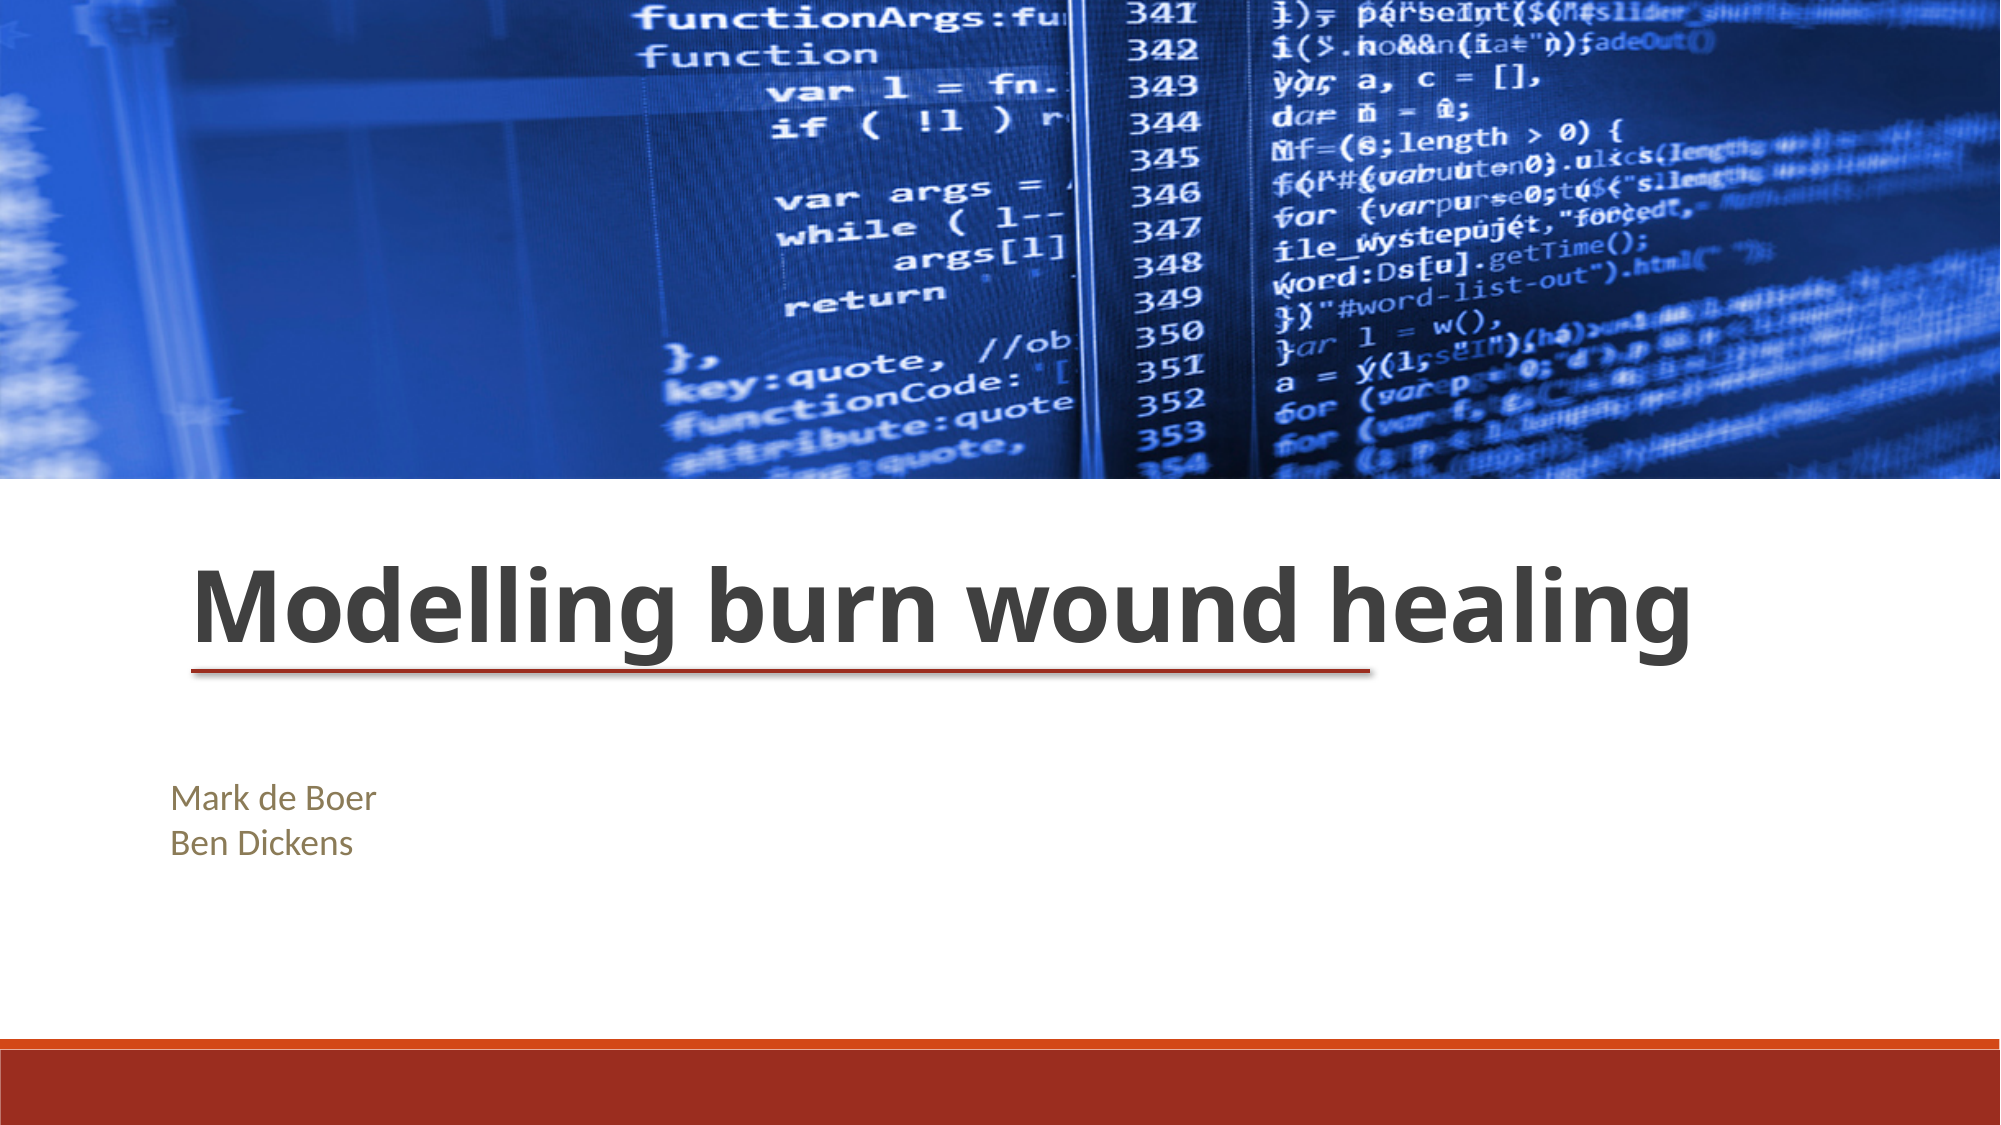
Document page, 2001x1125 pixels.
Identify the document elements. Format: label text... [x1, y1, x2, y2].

picture [0, 0, 2000, 480]
text_box Mark de Boer Ben Dickens [155, 765, 485, 916]
title Modelling burn wound healing [174, 490, 1825, 671]
